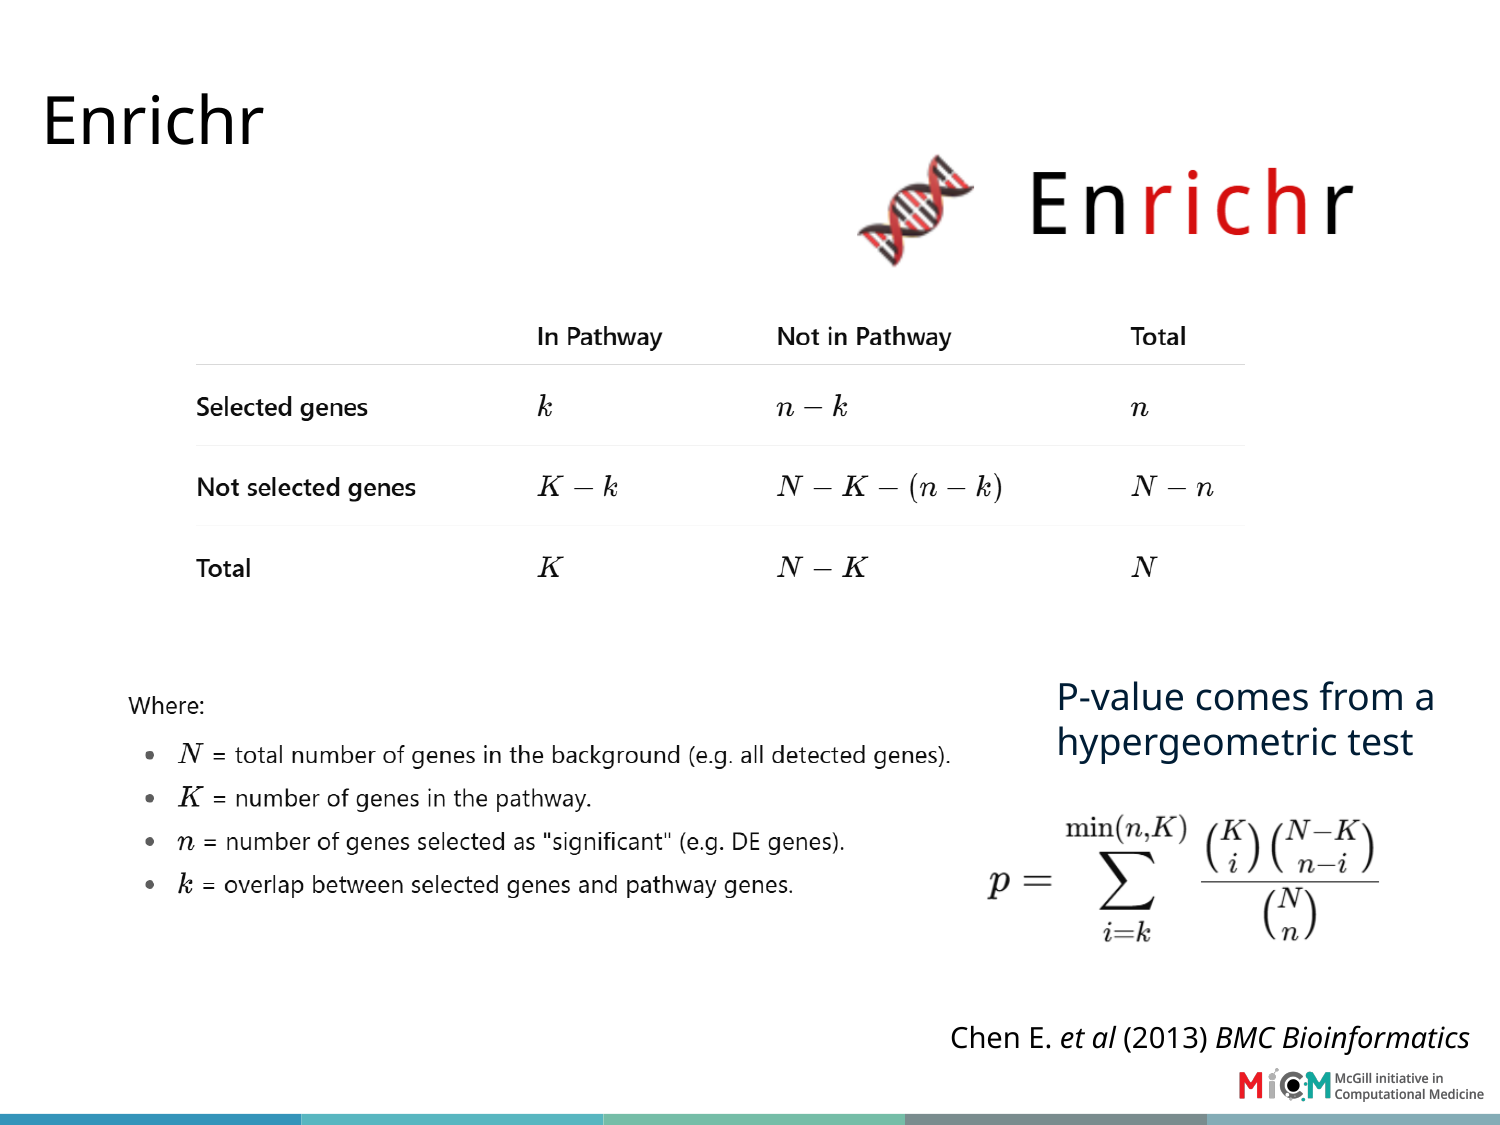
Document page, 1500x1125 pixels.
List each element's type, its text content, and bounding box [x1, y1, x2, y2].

picture [1211, 1051, 1500, 1122]
picture [829, 149, 1450, 276]
text_box P-value comes from a hypergeometric test [1041, 665, 1500, 770]
text_box Enrichr [26, 62, 1405, 173]
text_box Chen E. et al (2013) BMC Bioinformatics [935, 1011, 1486, 1062]
picture [190, 296, 1245, 610]
picture [117, 679, 1426, 971]
